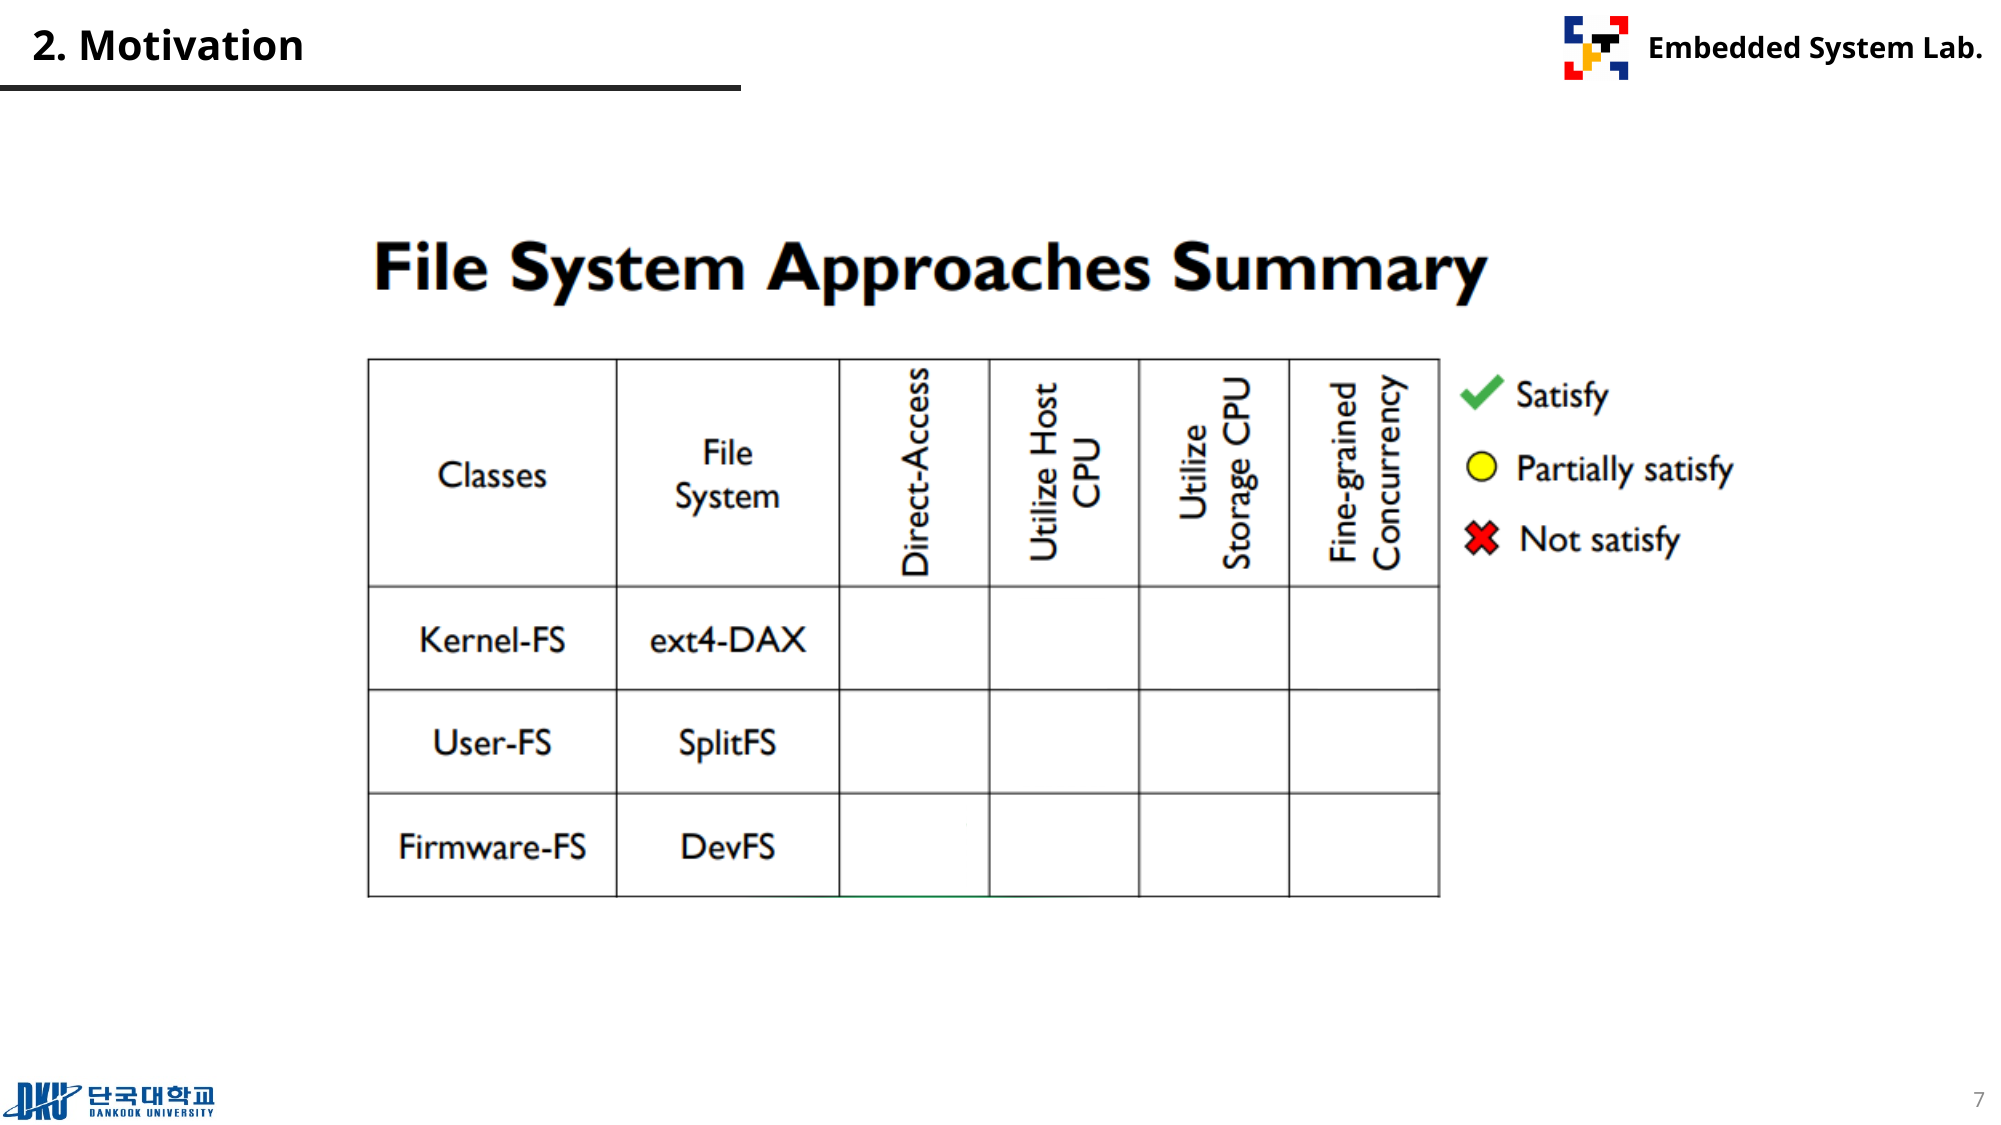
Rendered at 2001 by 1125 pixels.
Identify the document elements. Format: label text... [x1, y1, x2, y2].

picture [1563, 15, 1629, 81]
slide_number 7 [1550, 1076, 2000, 1125]
title 2. Motivation [17, 17, 1474, 78]
picture [328, 205, 1766, 1029]
picture [0, 1076, 217, 1125]
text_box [281, 696, 1758, 1029]
